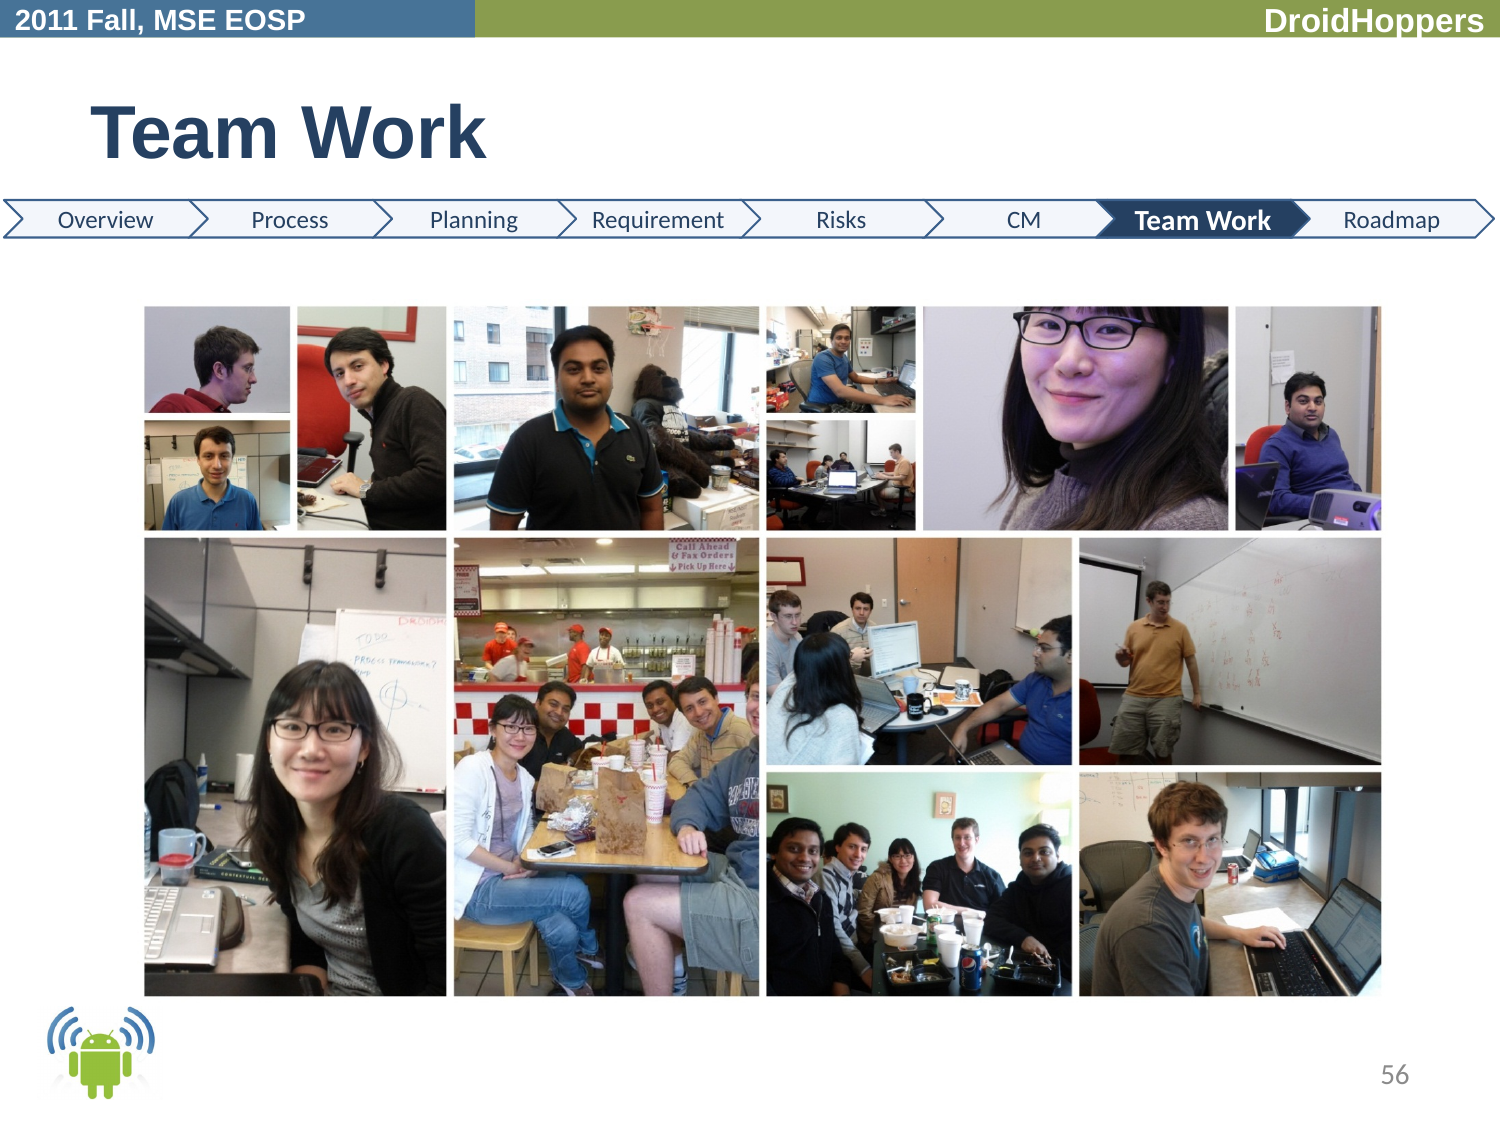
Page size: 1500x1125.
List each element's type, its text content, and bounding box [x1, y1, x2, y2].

title Team Work [75, 57, 1425, 200]
picture [37, 1006, 163, 1100]
text_box Team Work [1094, 197, 1313, 240]
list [137, 299, 1388, 1004]
slide_number 56 [1074, 1042, 1425, 1103]
